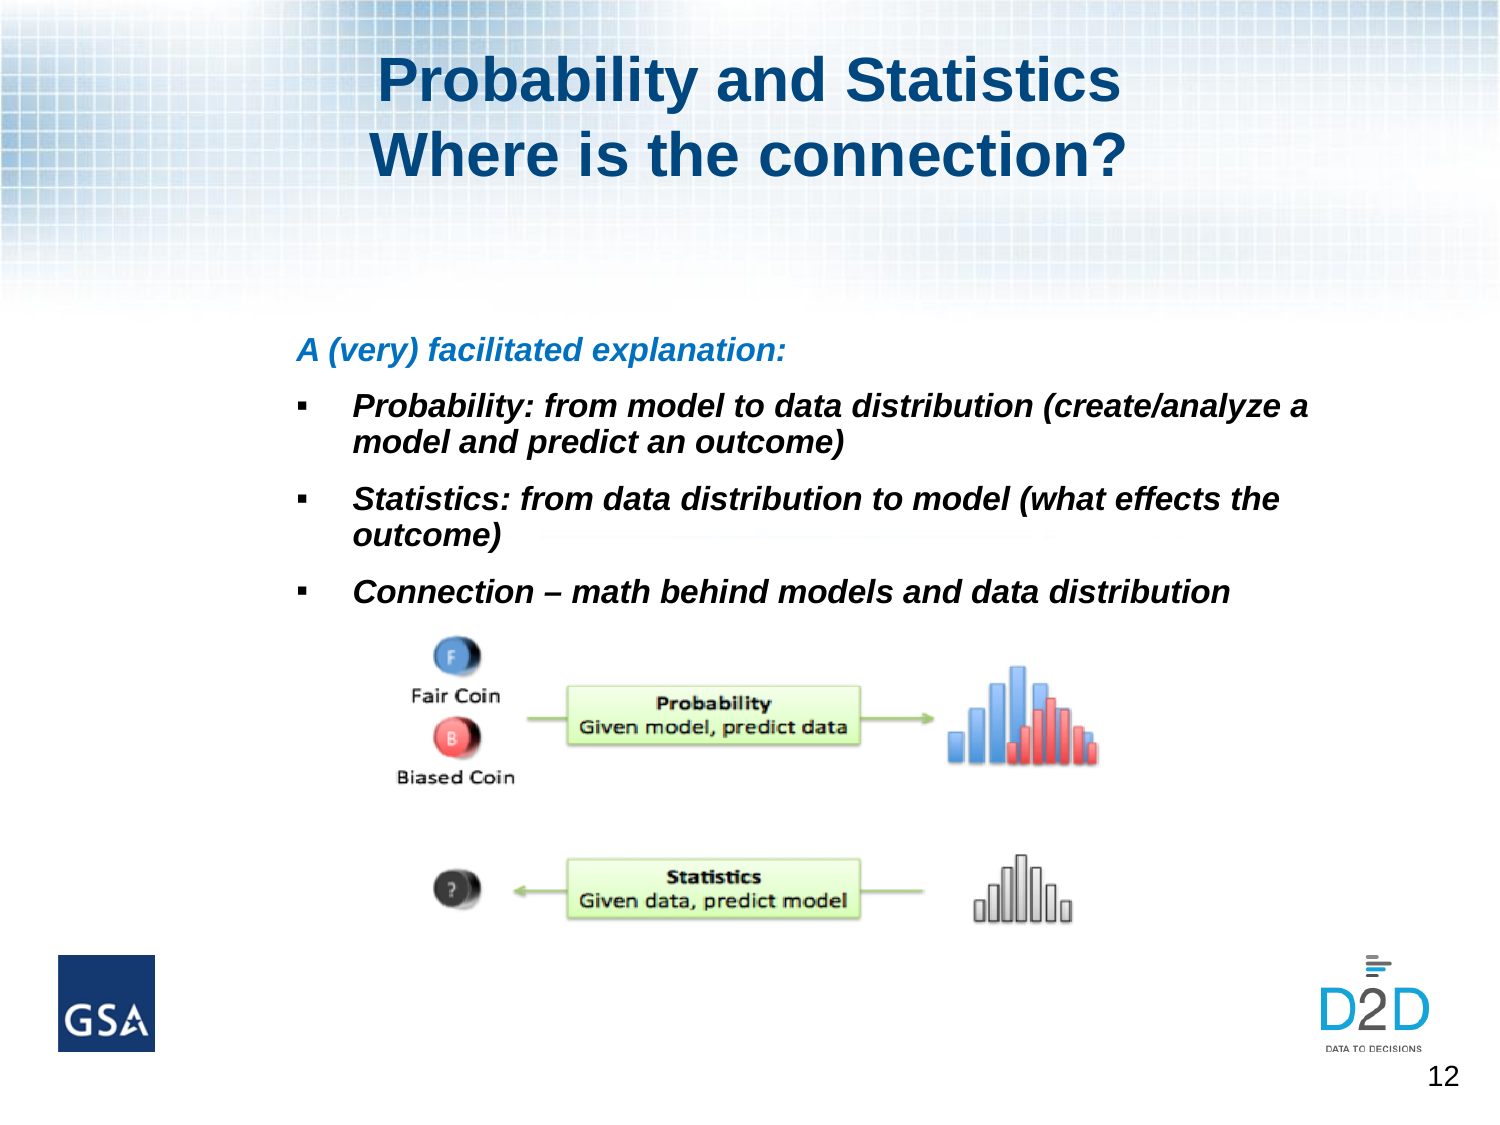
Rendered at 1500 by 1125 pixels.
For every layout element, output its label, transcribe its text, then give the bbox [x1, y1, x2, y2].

picture [0, 0, 1500, 539]
picture [324, 612, 1165, 948]
picture [58, 955, 155, 1052]
list A (very) facilitated explanation: Probability: from model to data distribution (create/analyze a model and predict an outcome) Statistics: from data distribution to model (what effects the outcome) Connection – math behind models and data distribution [262, 324, 1349, 557]
title Probability and Statistics Where is the connection? [75, 31, 1425, 207]
picture [1310, 955, 1440, 1052]
slide_number 12 [1412, 1012, 1500, 1100]
